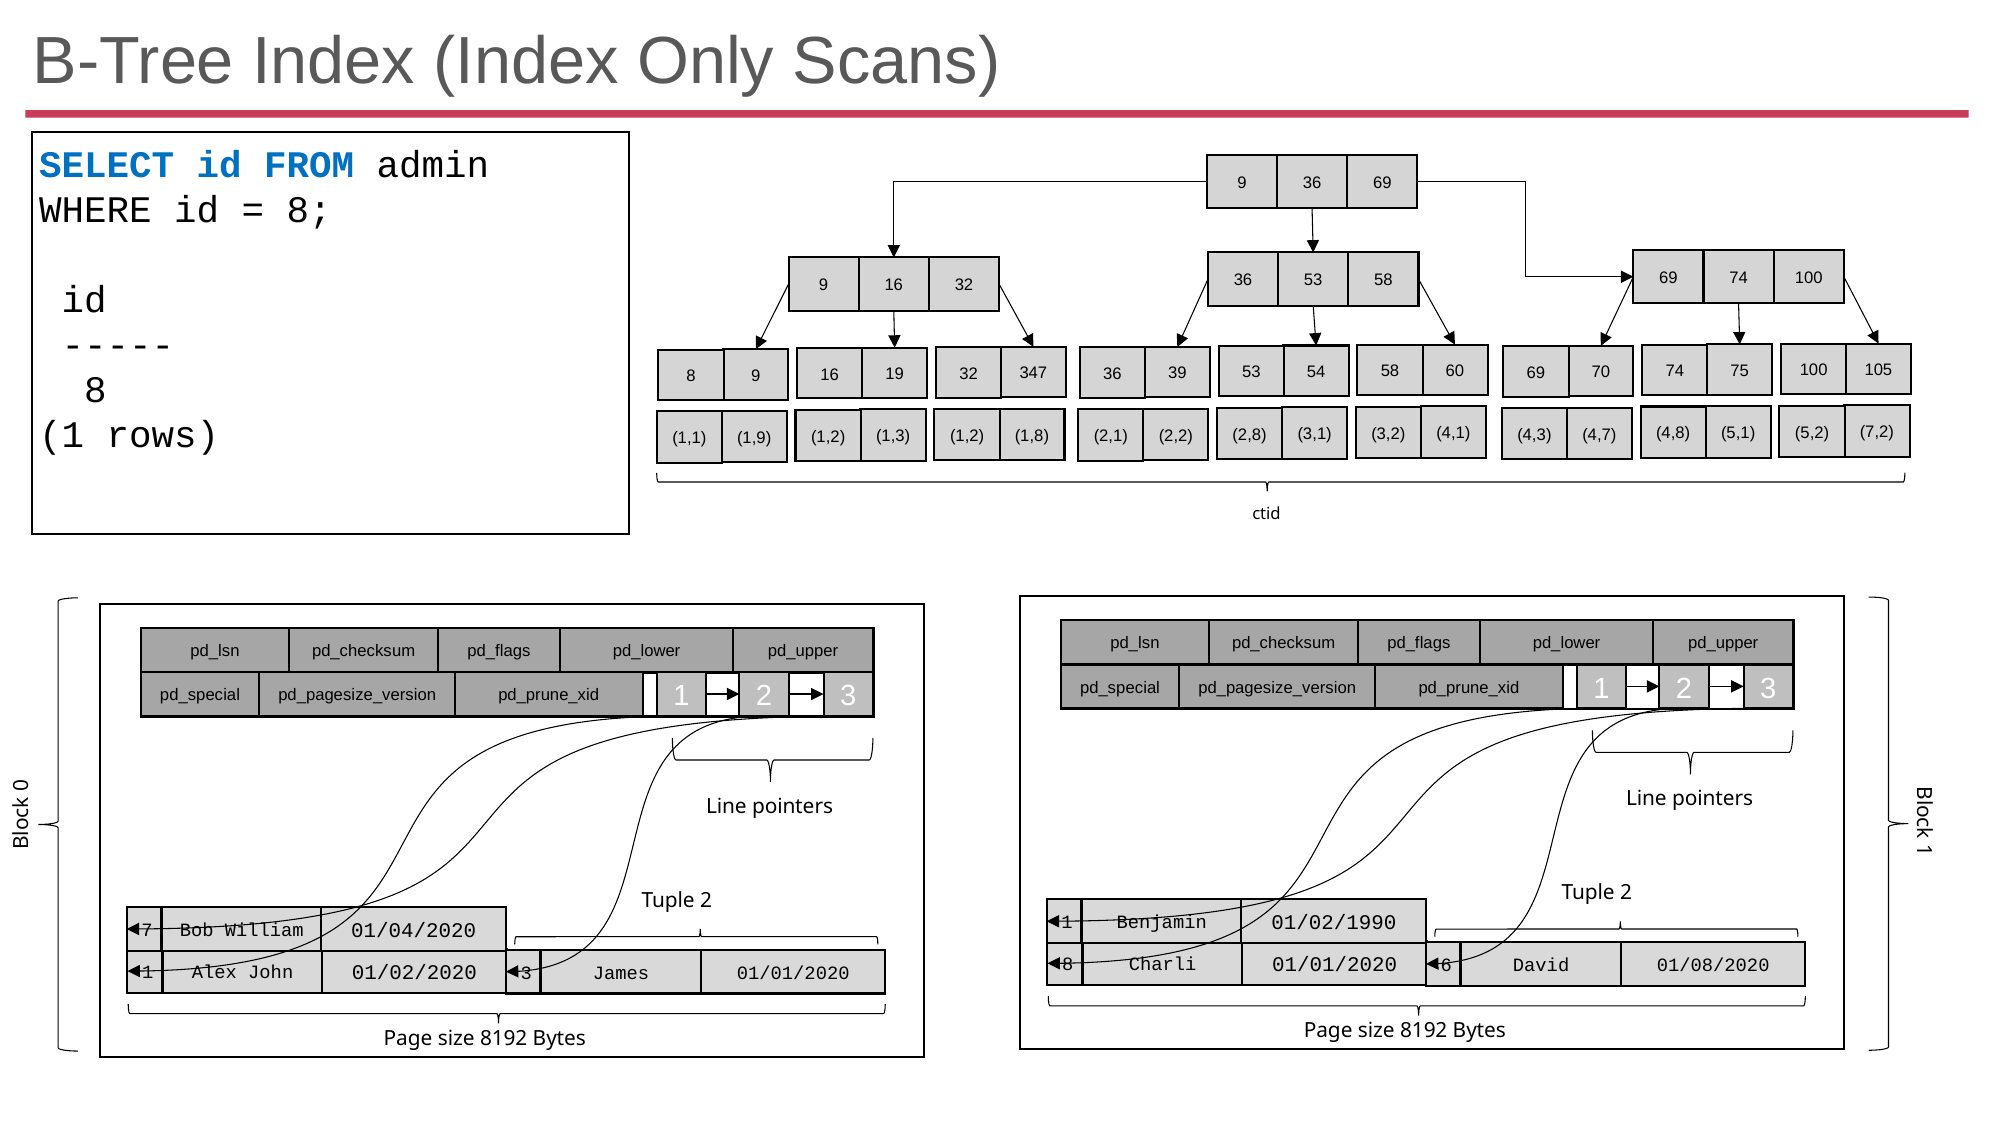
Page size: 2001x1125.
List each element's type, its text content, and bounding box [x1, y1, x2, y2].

title B-Tree Index (Index Only Scans) [25, 22, 1969, 101]
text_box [0, 595, 1946, 1057]
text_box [656, 155, 1912, 522]
text_box SELECT id FROM admin WHERE id = 8; id ----- 8 (1 rows) [31, 132, 630, 534]
